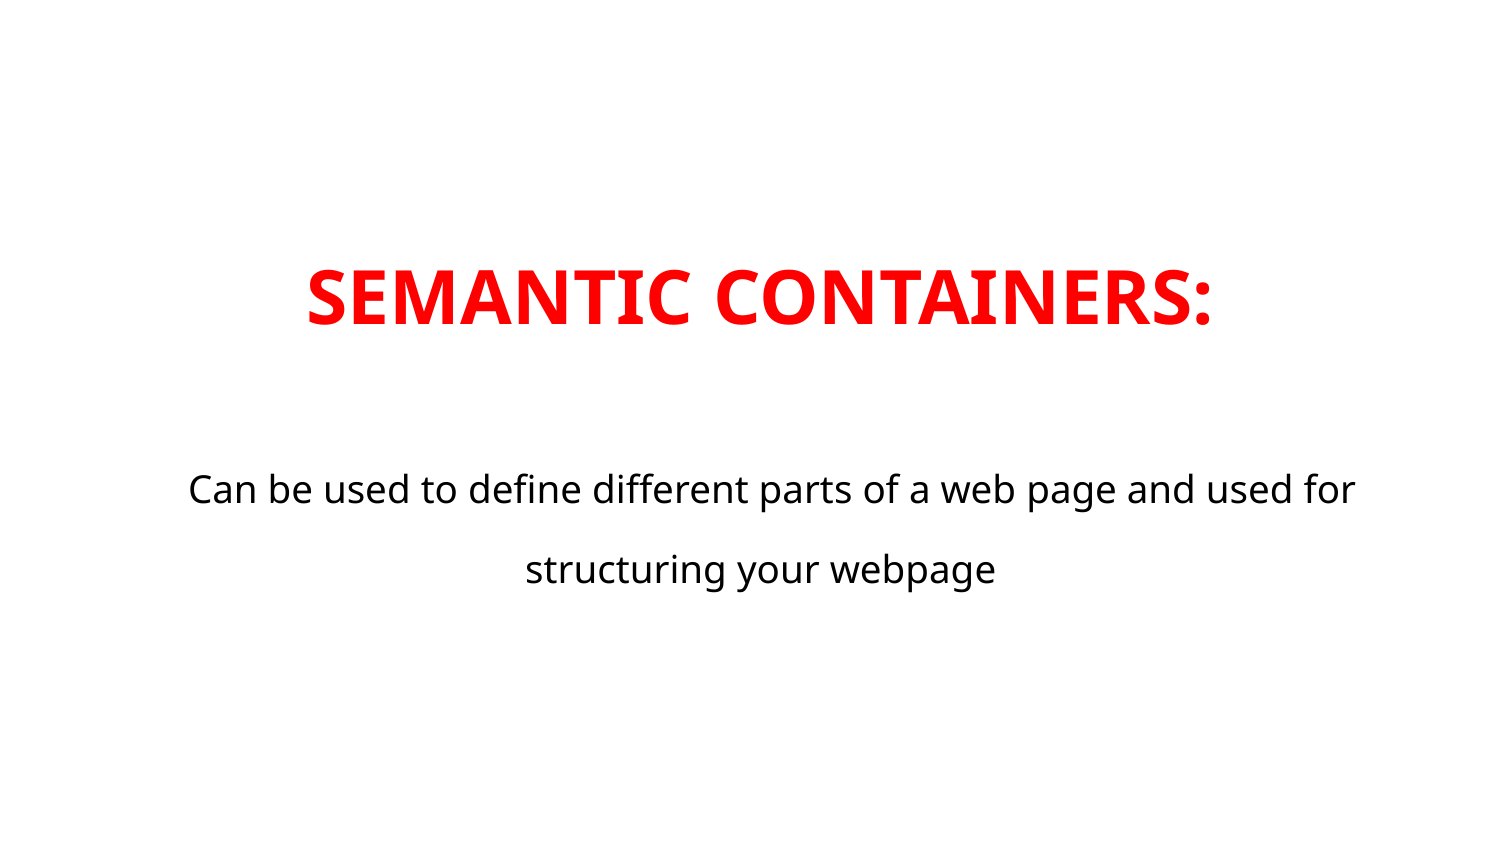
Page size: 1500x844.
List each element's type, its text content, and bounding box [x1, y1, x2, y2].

title SEMANTIC CONTAINERS: Can be used to define different parts of a web page and used for structuring your webpage [62, 189, 1460, 655]
